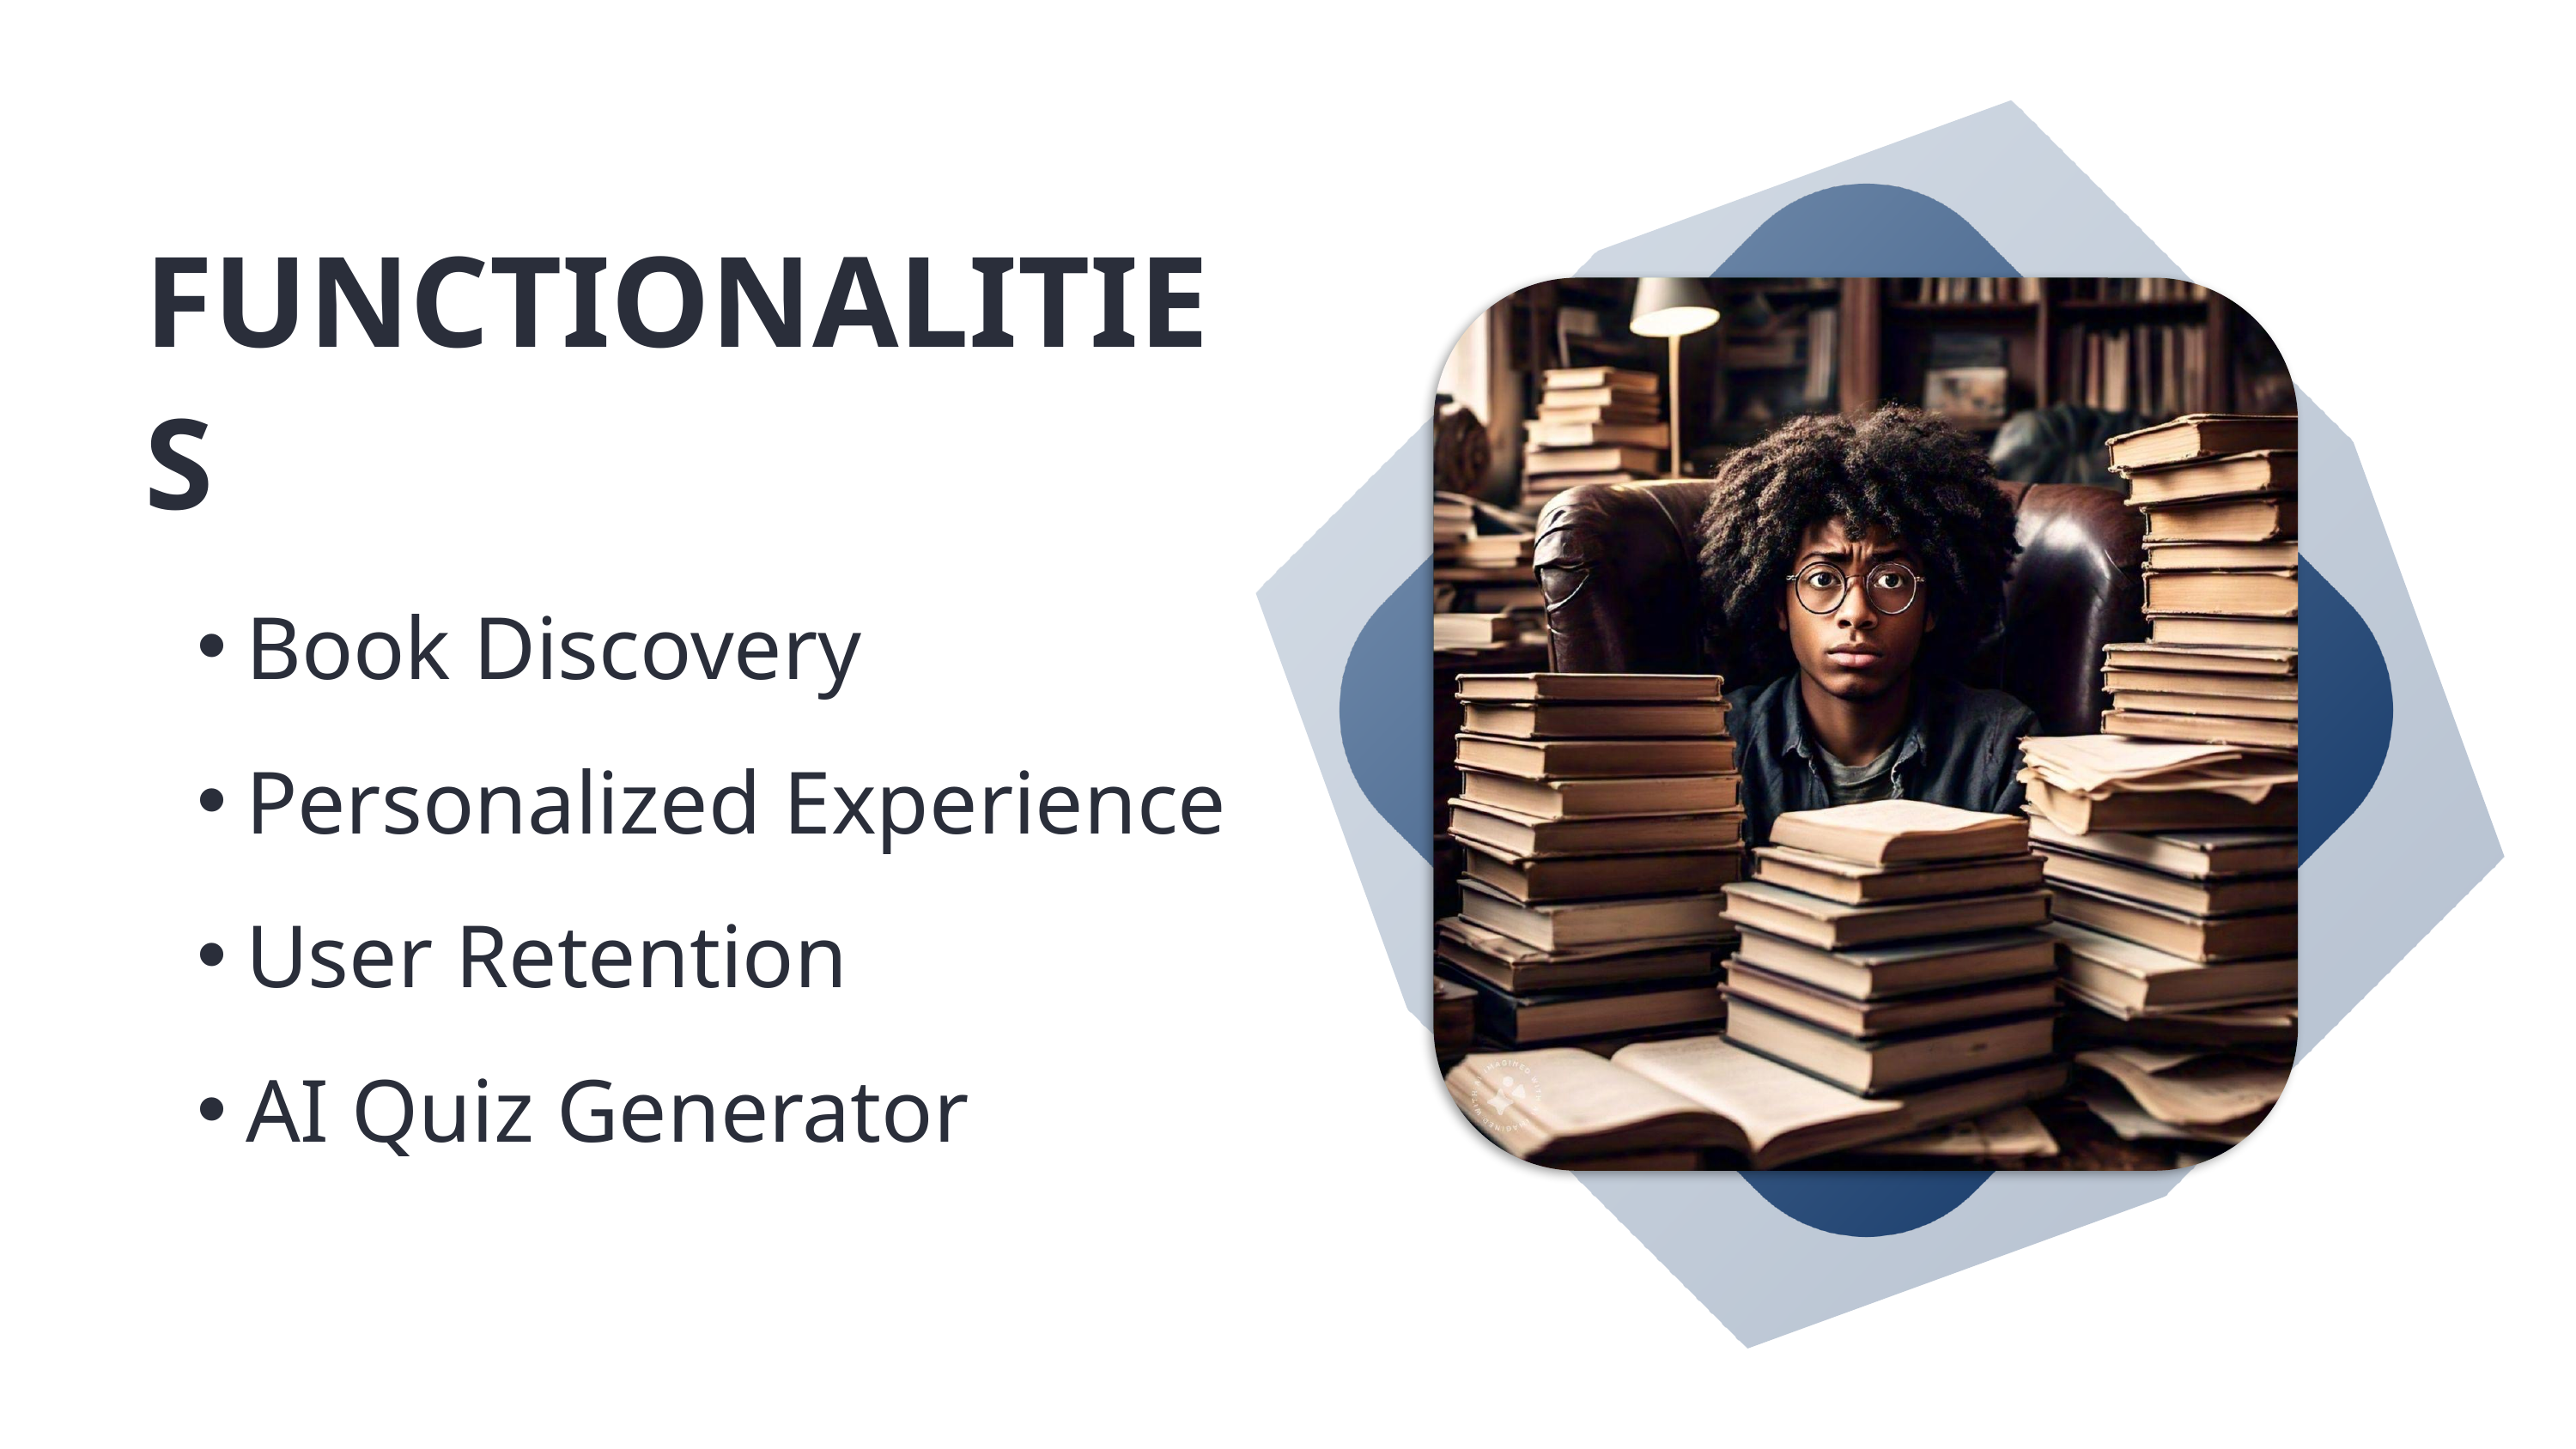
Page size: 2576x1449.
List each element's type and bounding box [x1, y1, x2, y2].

text_box [144, 209, 1255, 1147]
text_box [1185, 30, 2575, 1419]
picture [1433, 277, 2299, 1172]
